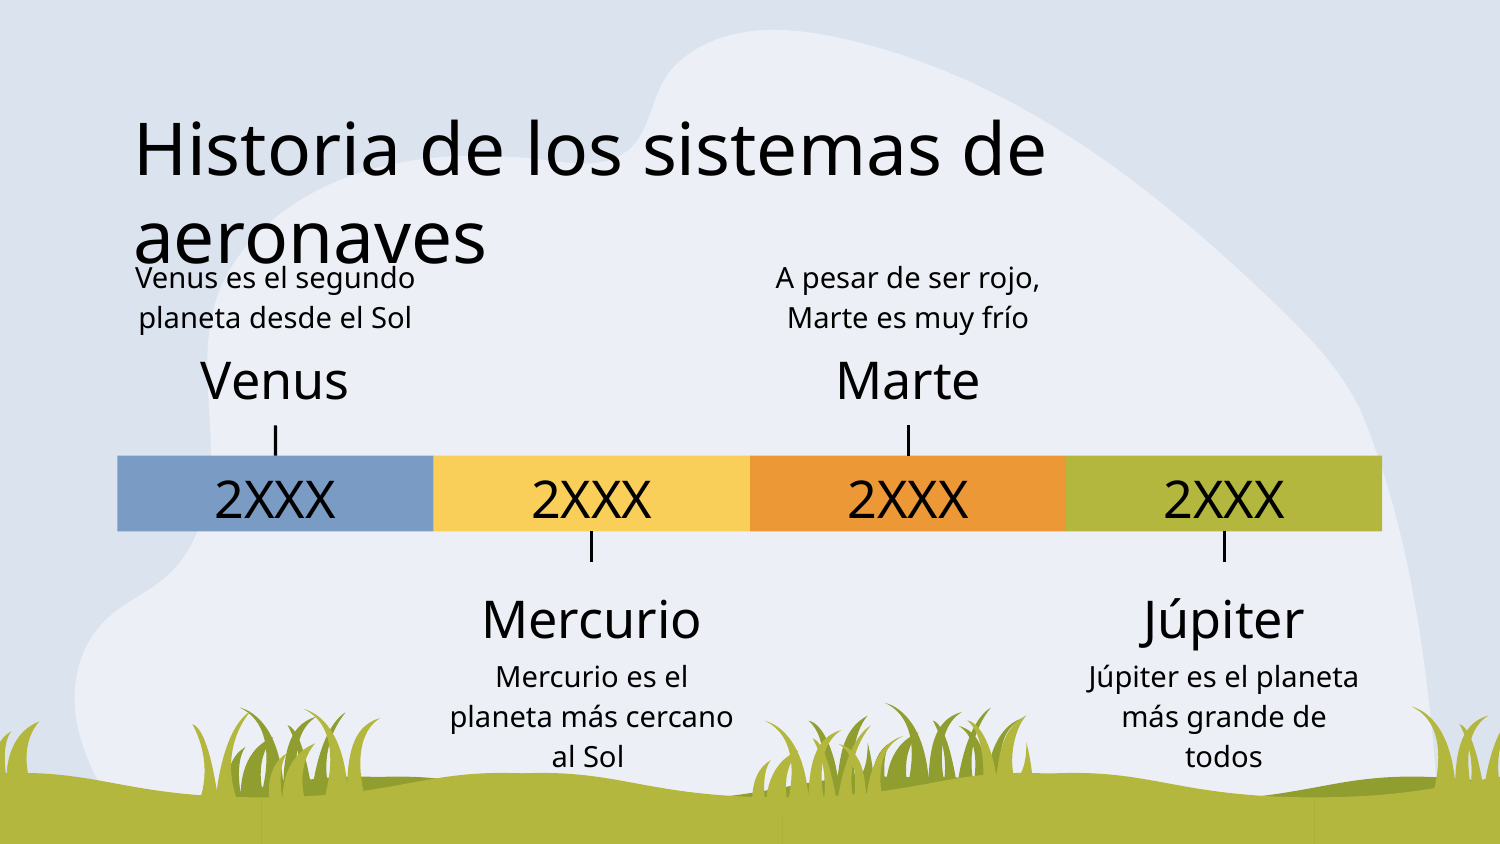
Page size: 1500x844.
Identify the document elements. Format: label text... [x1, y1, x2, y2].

text_box 2XXX [750, 455, 1065, 532]
text_box Júpiter [1065, 561, 1383, 637]
text_box 2XXX [1065, 455, 1383, 532]
text_box Marte [750, 349, 1067, 426]
text_box A pesar de ser rojo, Marte es muy frío [750, 255, 1067, 349]
text_box 2XXX [433, 455, 750, 532]
text_box Mercurio es el planeta más cercano al Sol [433, 637, 750, 732]
text_box Mercurio [433, 561, 750, 637]
title Historia de los sistemas de aeronaves [118, 87, 1382, 182]
text_box Venus [117, 349, 434, 426]
text_box Venus es el segundo planeta desde el Sol [117, 255, 434, 349]
text_box Júpiter es el planeta más grande de todos [1065, 637, 1383, 732]
text_box 2XXX [117, 455, 433, 532]
